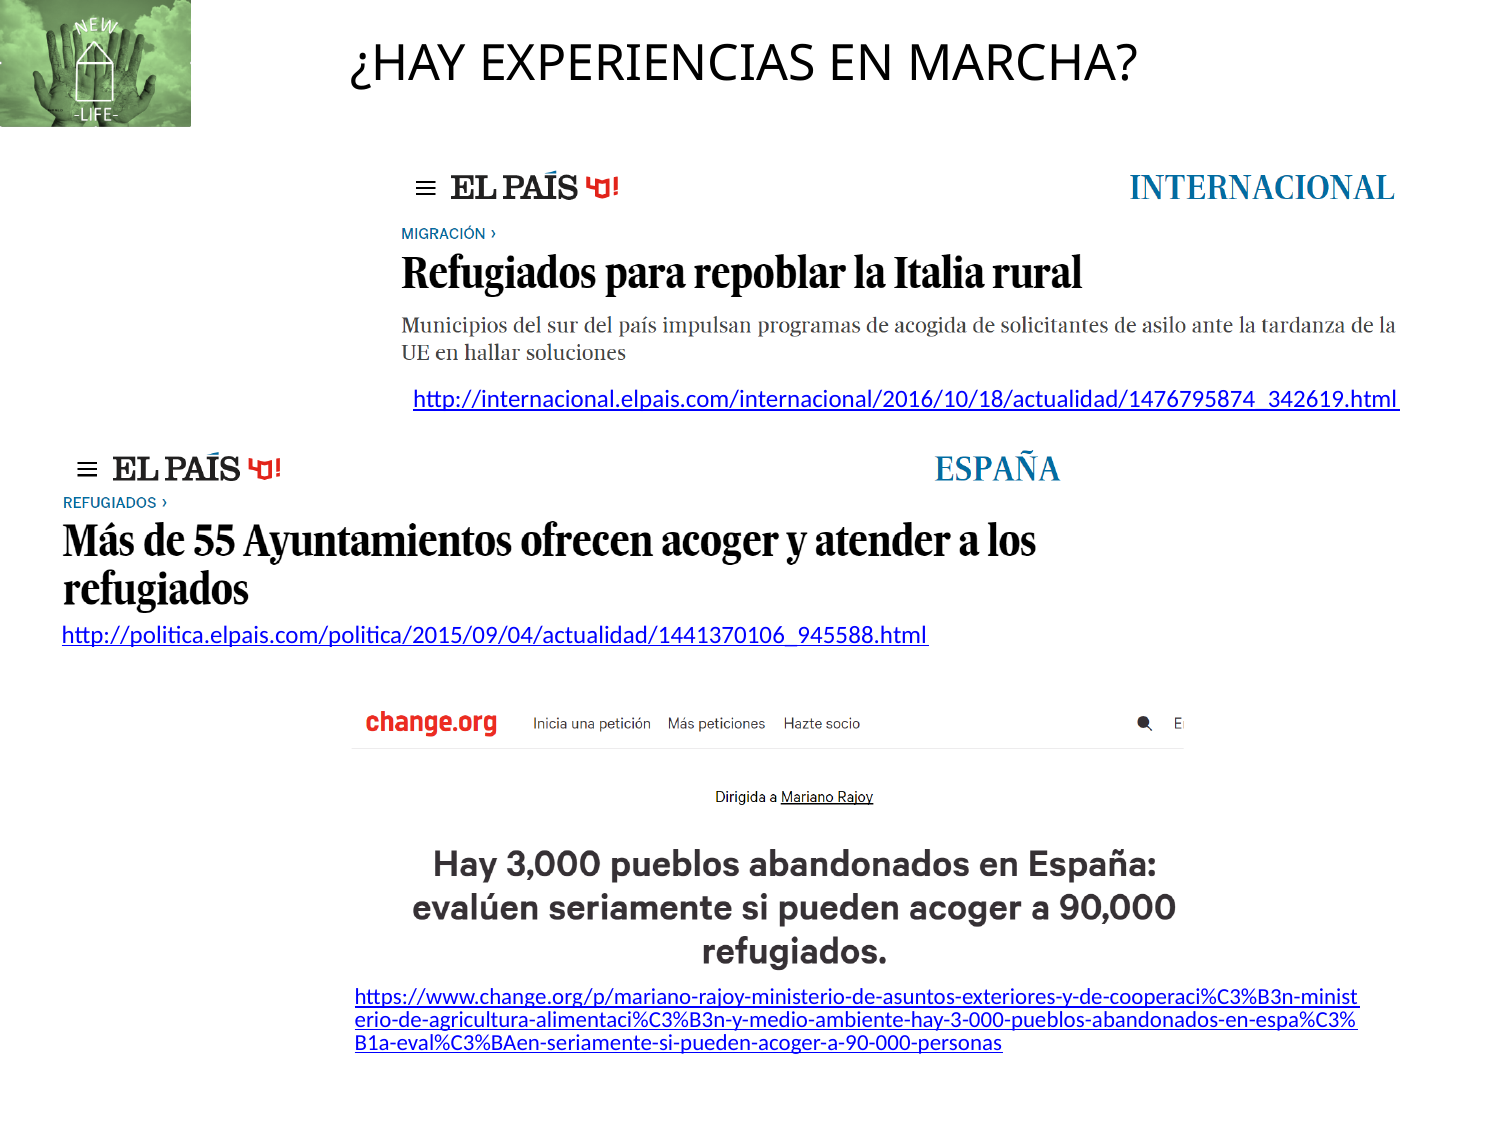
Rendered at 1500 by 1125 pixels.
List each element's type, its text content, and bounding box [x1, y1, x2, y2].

picture [0, 0, 191, 127]
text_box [339, 702, 1384, 1073]
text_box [386, 163, 1442, 421]
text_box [46, 445, 1091, 657]
text_box ¿HAY EXPERIENCIAS EN MARCHA? [46, 23, 1442, 144]
